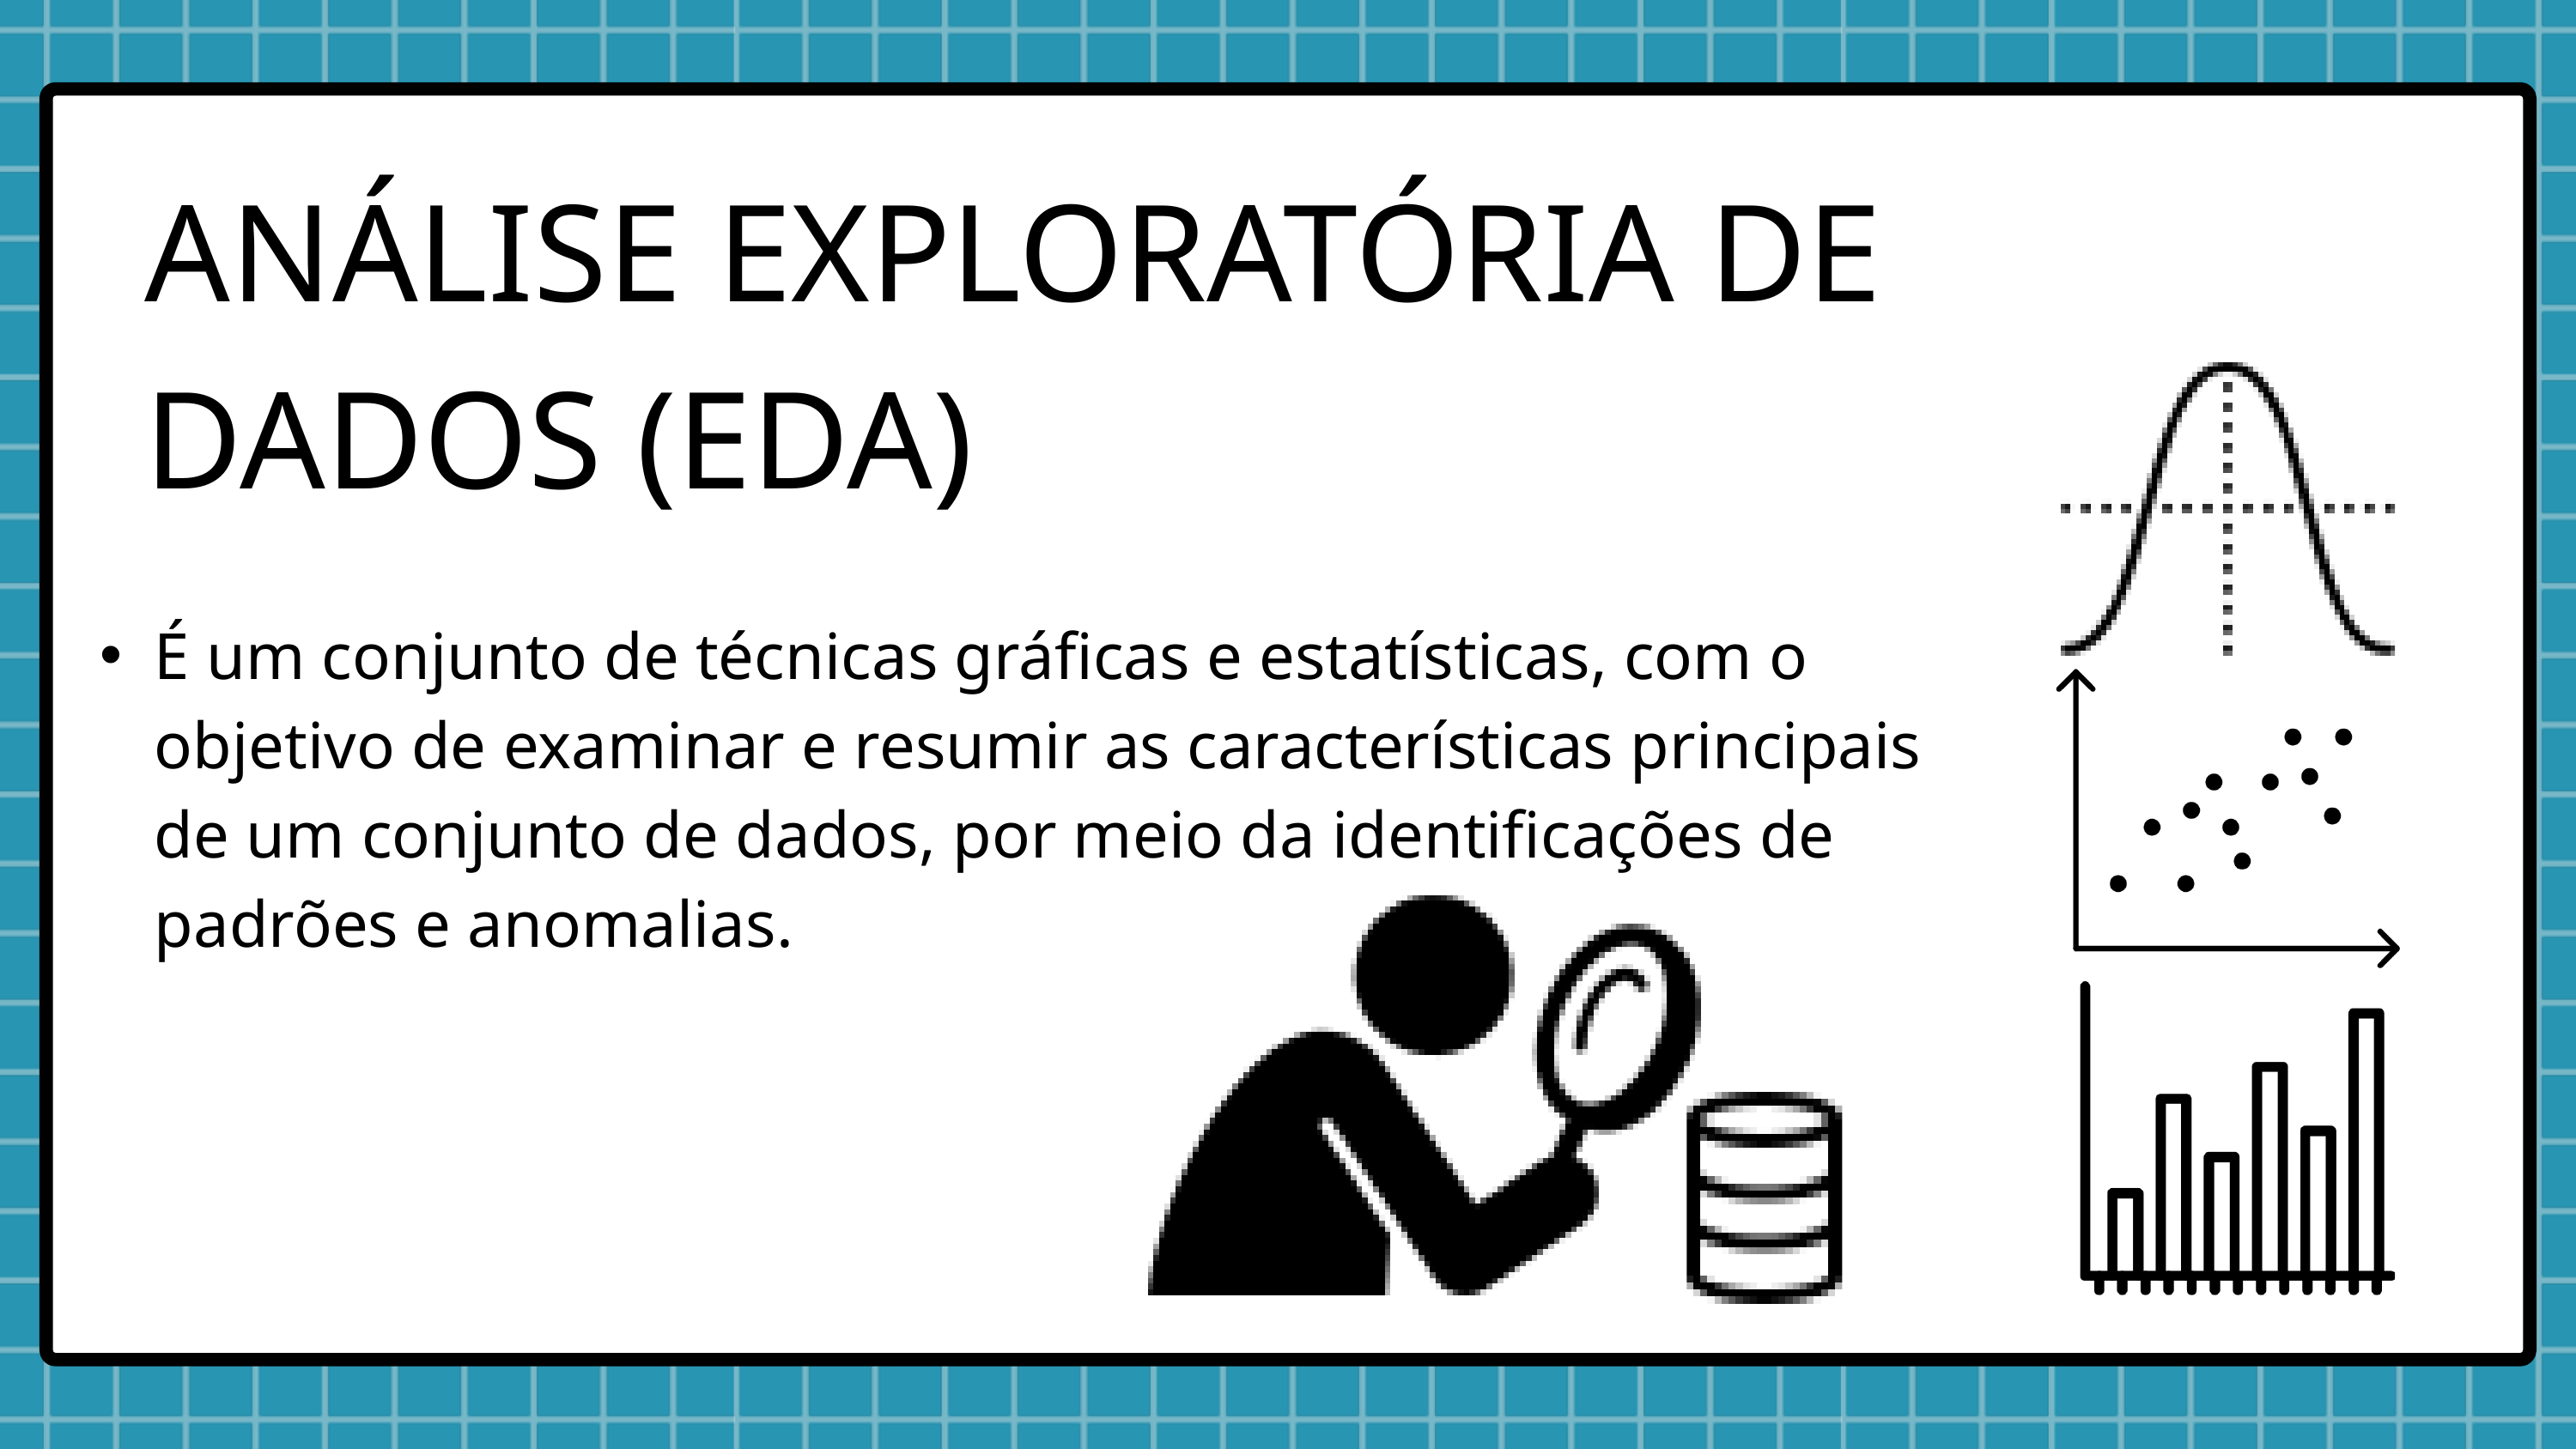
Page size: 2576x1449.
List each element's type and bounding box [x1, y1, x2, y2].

text_box [46, 88, 2530, 1361]
text_box [736, 1367, 1840, 1449]
text_box [0, 0, 736, 1449]
text_box [736, 0, 1840, 82]
text_box [1840, 0, 2576, 1449]
